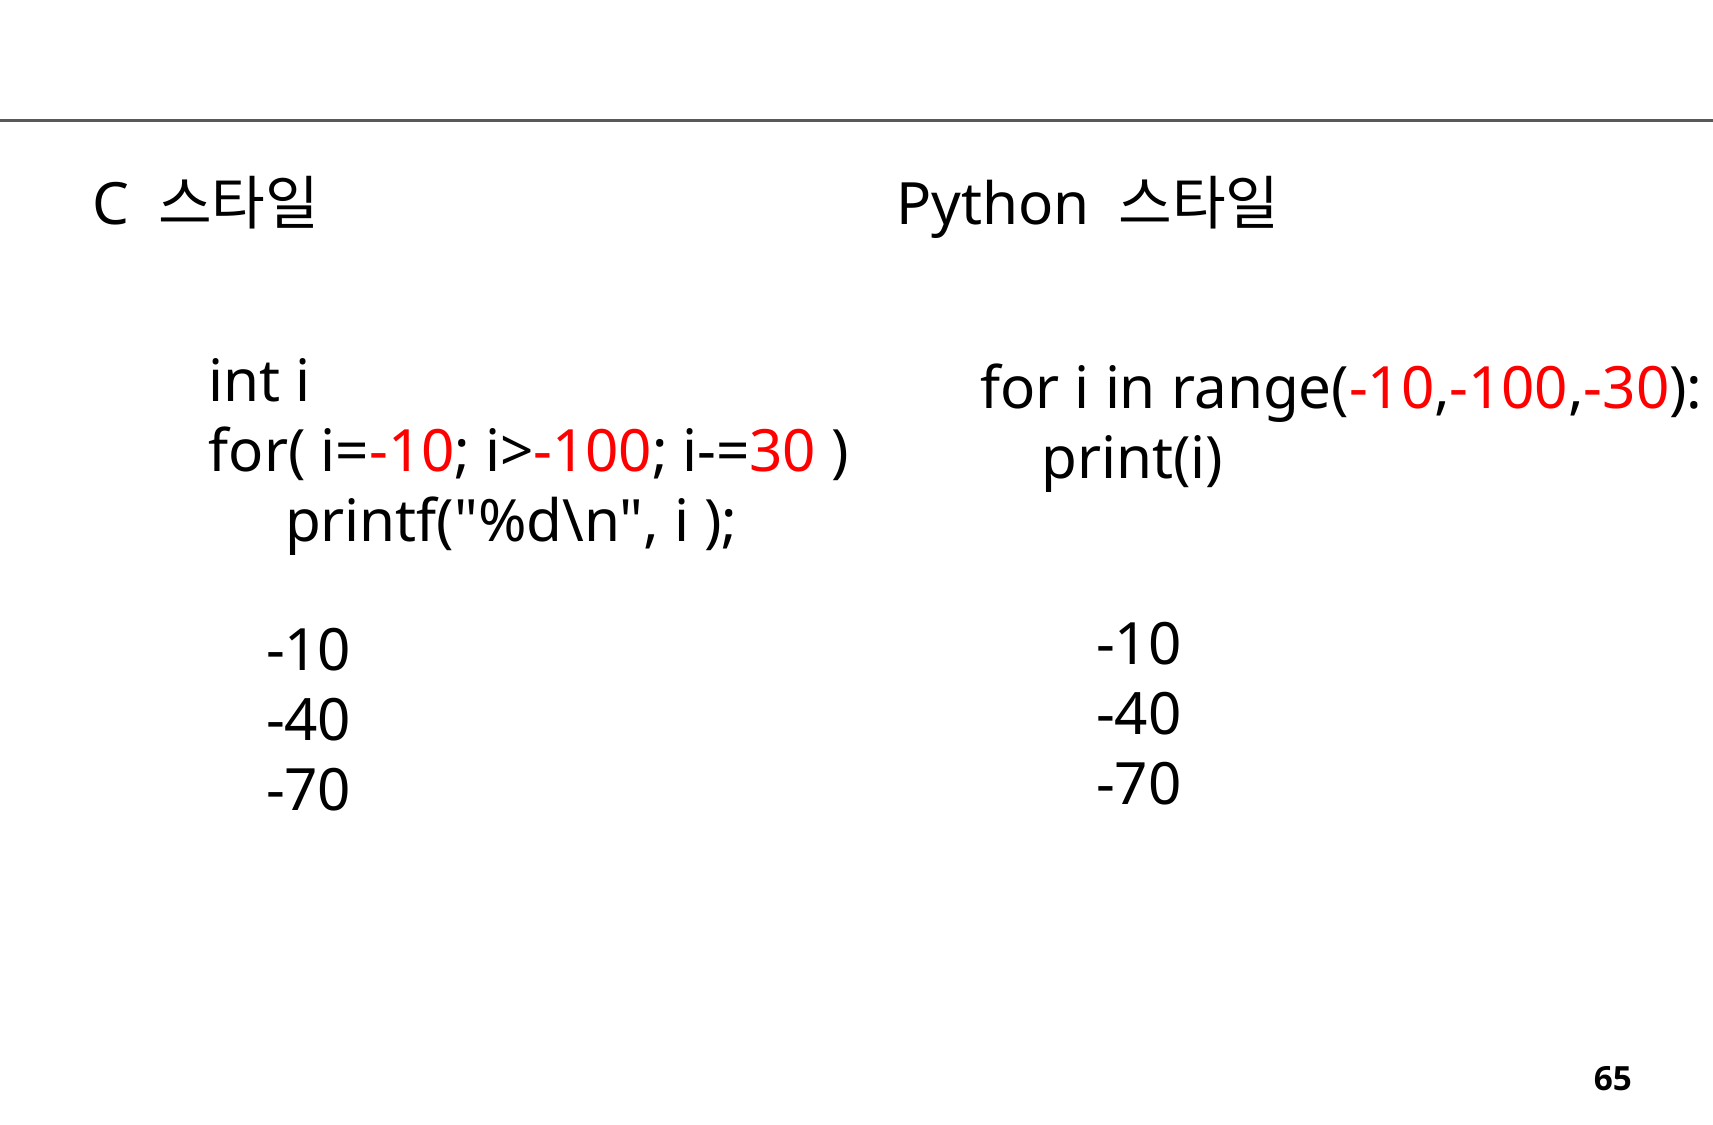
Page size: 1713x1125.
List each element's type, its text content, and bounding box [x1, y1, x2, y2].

text_box Python 스타일 [881, 158, 1311, 244]
text_box C 스타일 [77, 158, 351, 244]
text_box -10 -40 -70 [1081, 598, 1197, 964]
text_box -10 -40 -70 [251, 604, 367, 970]
text_box for i in range(-10,-100,-30): print(i) [965, 343, 1713, 498]
text_box int i for( i=-10; i>-100; i-=30 ) printf("%d\n", i ); [194, 335, 865, 560]
